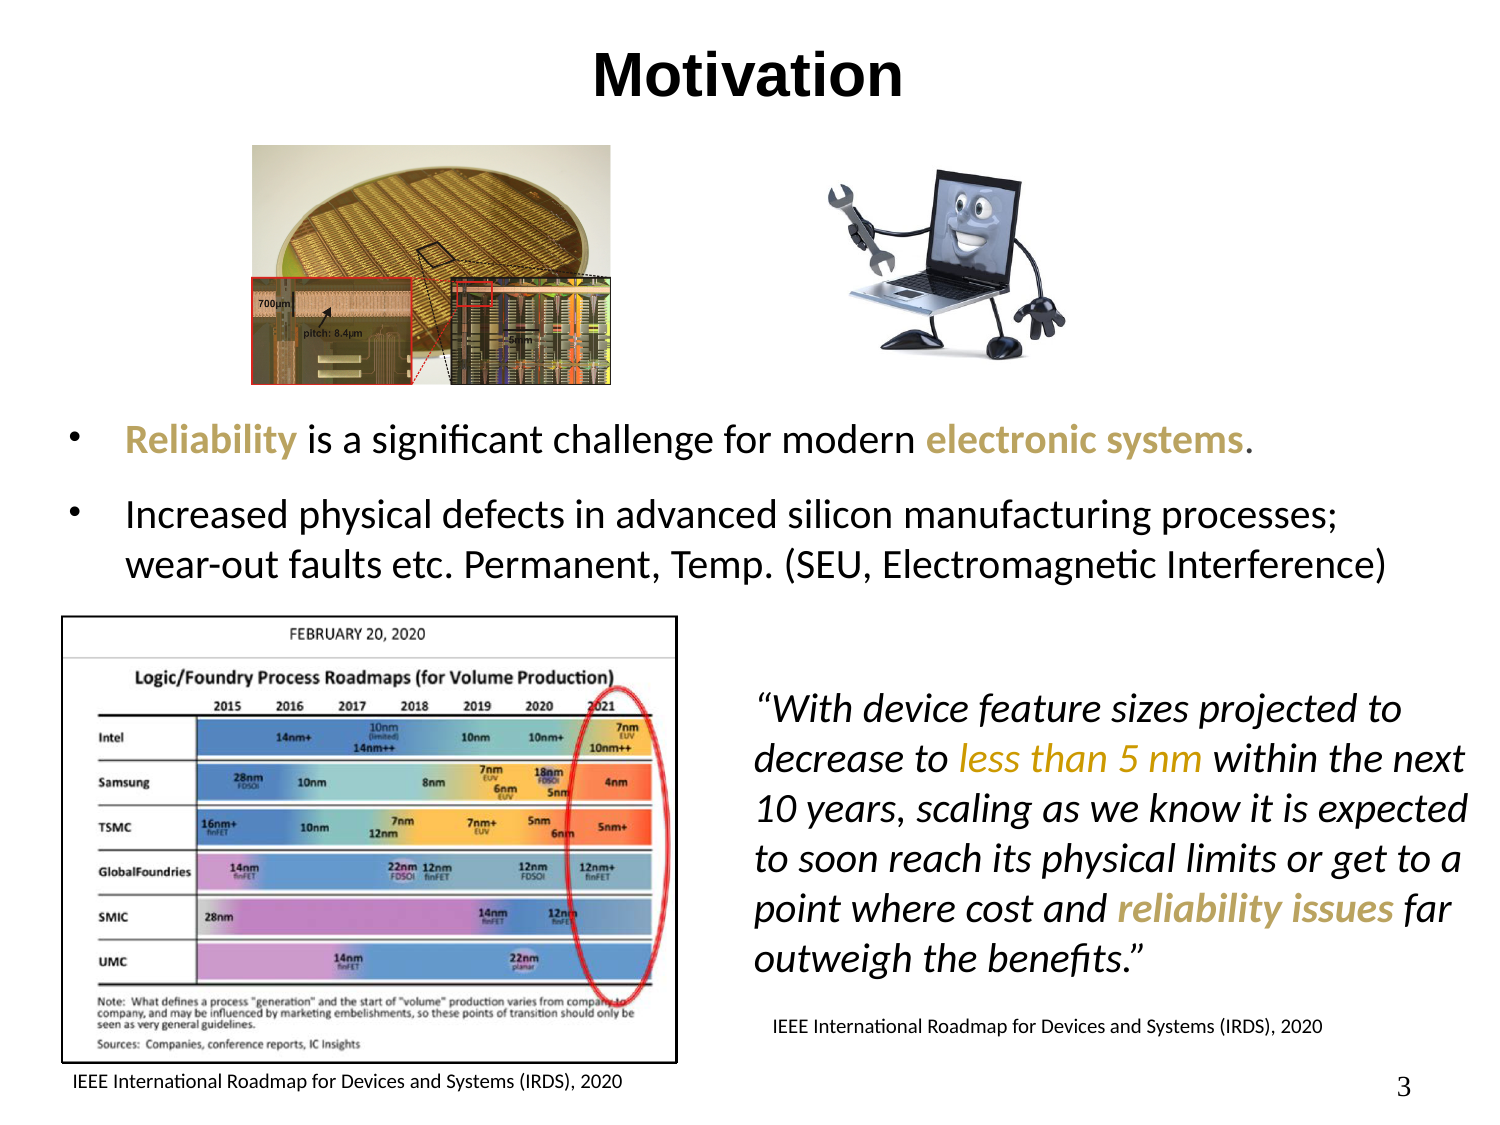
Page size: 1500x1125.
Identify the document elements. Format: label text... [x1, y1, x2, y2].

slide_number 3 [1076, 1059, 1427, 1121]
text_box Reliability is a significant challenge for modern electronic systems. Increased physical defects in advanced silicon manufacturing processes; wear-out faults etc. Permanent, Temp. (SEU, Electromagnetic Interference) [54, 403, 1424, 594]
picture [53, 611, 688, 1075]
text_box “With device feature sizes projected to decrease to less than 5 nm within the next 10 years, scaling as we know it is expected to soon reach its physical limits or get to a point where cost and reliability issues far outweigh the benefits.” [739, 673, 1489, 989]
picture [251, 144, 612, 385]
text_box IEEE International Roadmap for Devices and Systems (IRDS), 2020 [757, 1005, 1396, 1046]
text_box IEEE International Roadmap for Devices and Systems (IRDS), 2020 [57, 1083, 684, 1100]
picture [822, 160, 1069, 369]
title Motivation [8, 26, 1490, 136]
